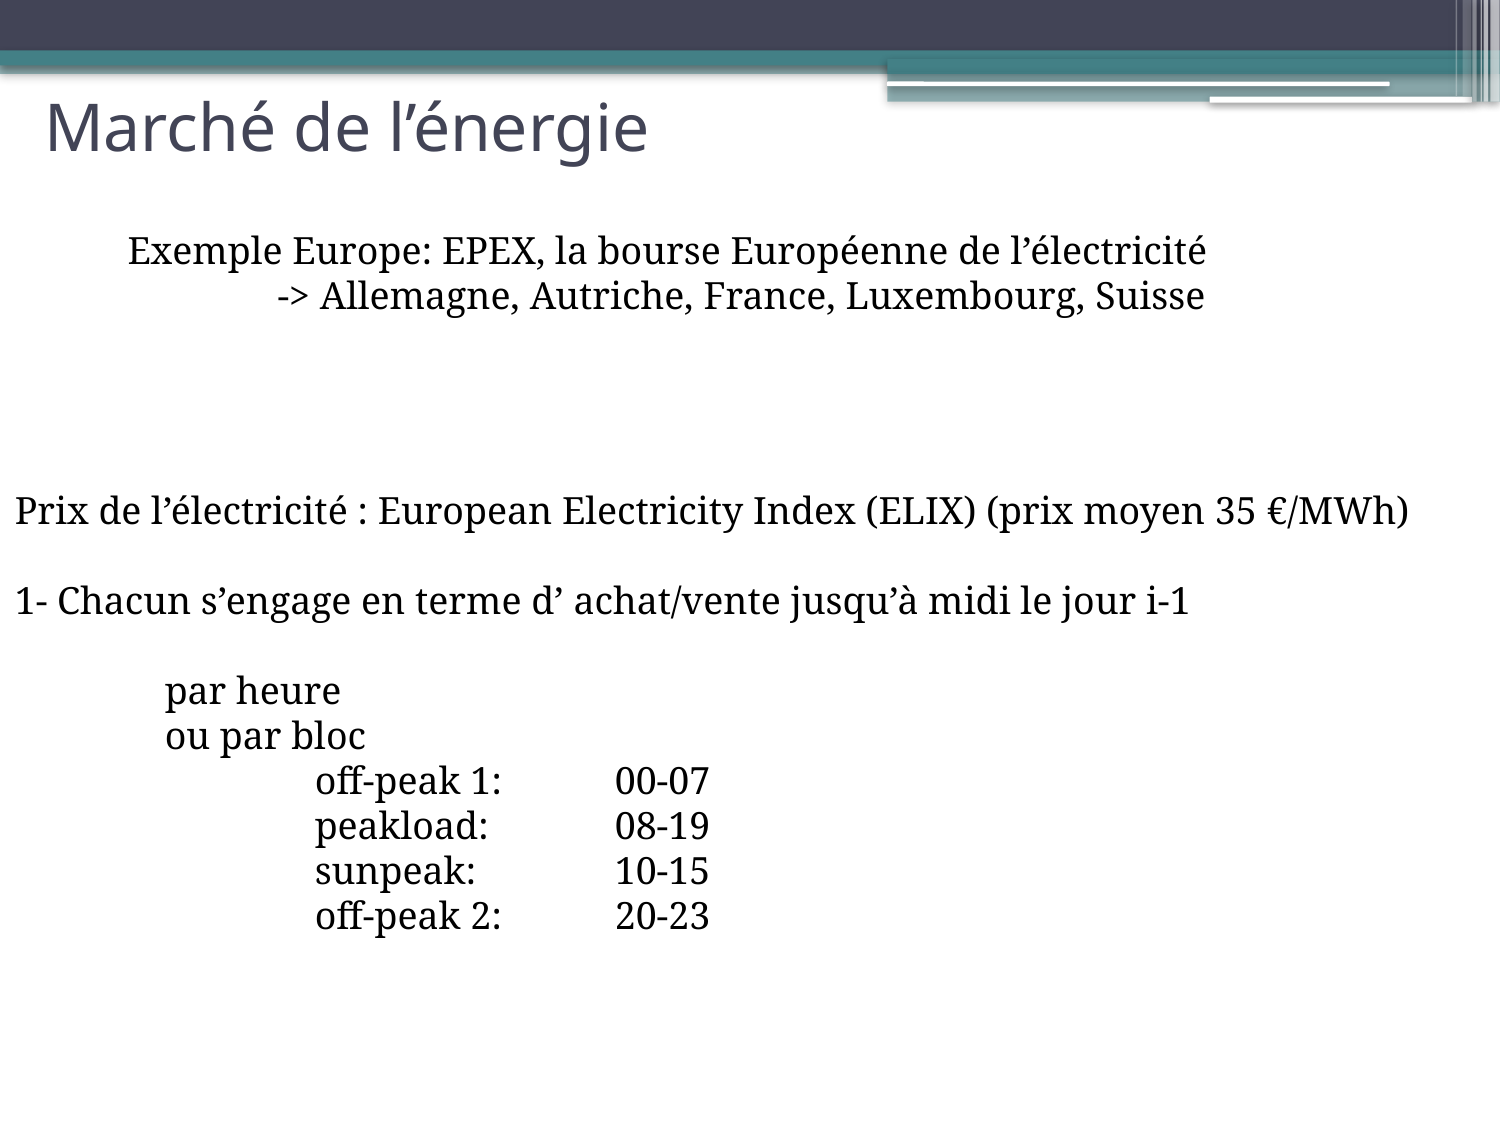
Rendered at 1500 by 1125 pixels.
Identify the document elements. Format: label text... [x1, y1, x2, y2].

text_box Prix de l’électricité : European Electricity Index (ELIX) (prix moyen 35 €/MWh) 1- Chacun s’engage en terme d’ achat/vente jusqu’à midi le jour i-1 par heure ou par bloc off-peak 1: 00-07 peakload: 08-19 sunpeak: 10-15 off-peak 2: 20-23 [0, 479, 1500, 1035]
text_box Exemple Europe: EPEX, la bourse Européenne de l’électricité -> Allemagne, Autriche, France, Luxembourg, Suisse [112, 219, 1224, 325]
title Marché de l’énergie [29, 78, 1380, 173]
